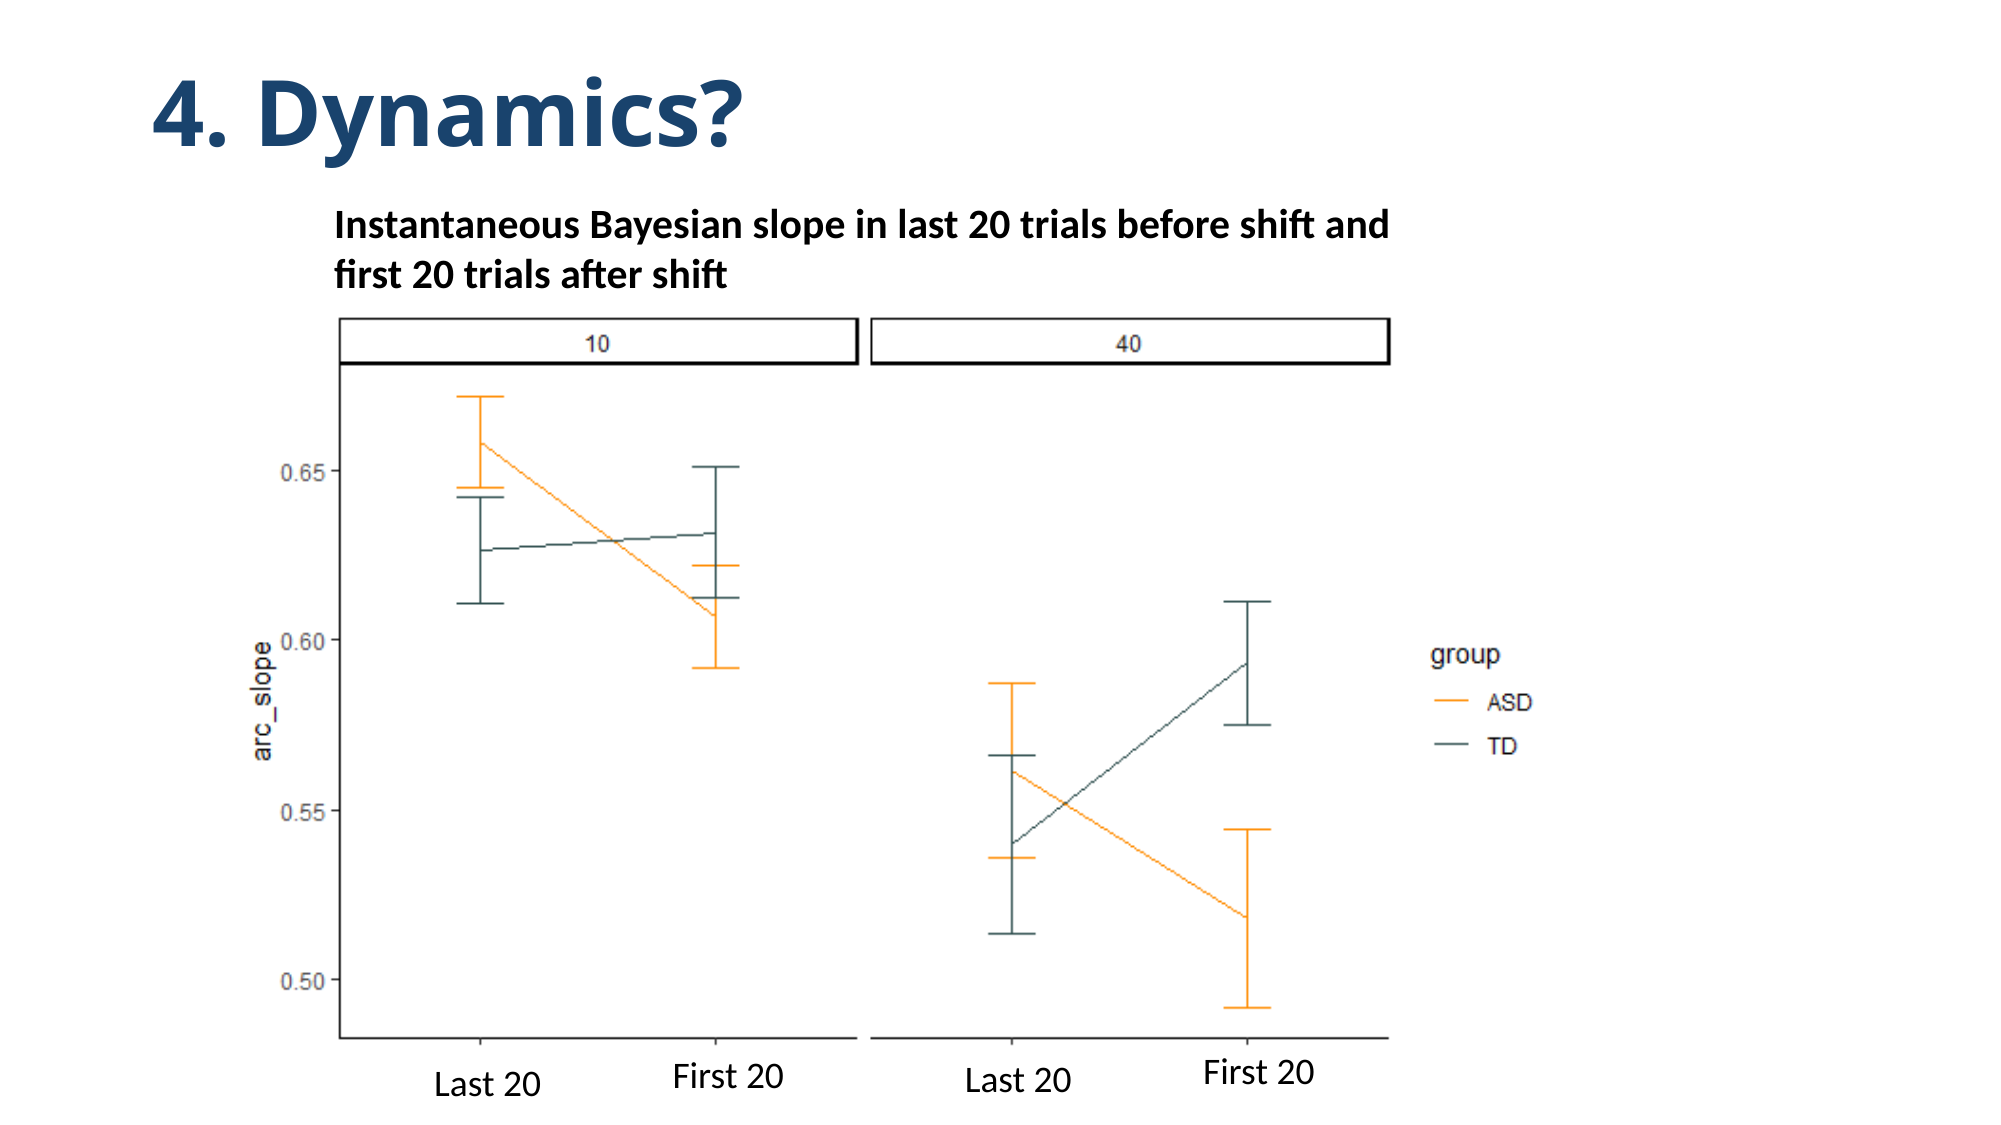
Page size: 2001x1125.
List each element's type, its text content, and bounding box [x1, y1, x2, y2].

text_box 4. Dynamics? [137, 59, 1863, 278]
picture [233, 305, 1562, 1125]
text_box Instantaneous Bayesian slope in last 20 trials before shift and first 20 trials after shift [319, 278, 1476, 305]
